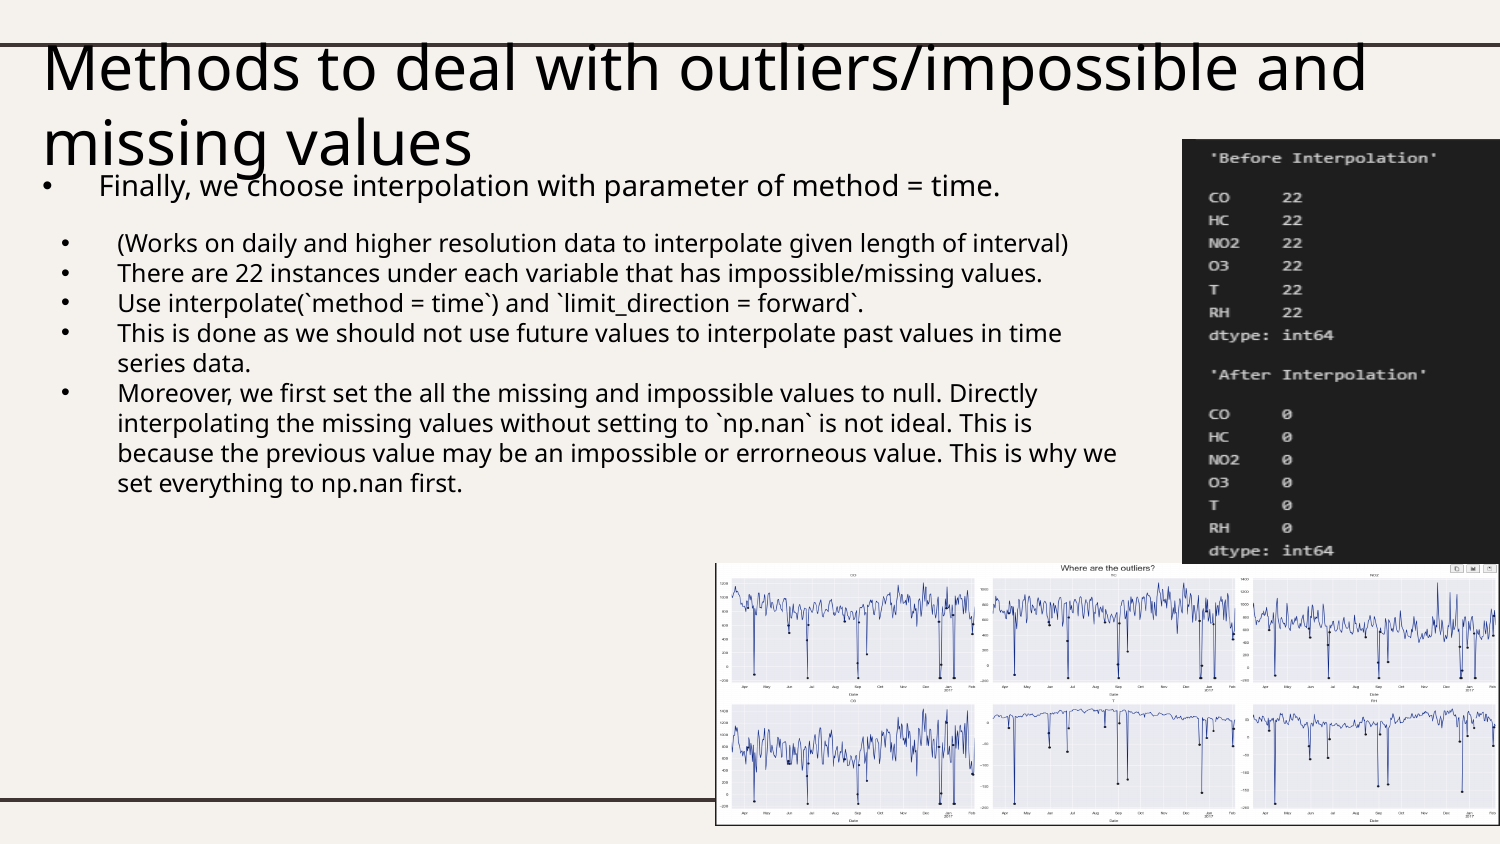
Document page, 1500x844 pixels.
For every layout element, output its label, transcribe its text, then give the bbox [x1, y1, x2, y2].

picture [715, 138, 1500, 826]
title Methods to deal with outliers/impossible and missing values [27, 67, 1427, 139]
subtitle Finally, we choose interpolation with parameter of method = time. (Works on daily and higher resolution data to interpolate given length of interval) There are 22 instances under each variable that has impossible/missing values. Use interpolate(`method = time`) and `limit_direction = forward`. This is done as we should not use future values to interpolate past values in time series data. Moreover, we first set the all the missing and impossible values to null. Directly interpolating the missing values without setting to `np.nan` is not ideal. This is because the previous value may be an impossible or errorneous value. This is why we set everything to np.nan first. [27, 152, 1146, 618]
